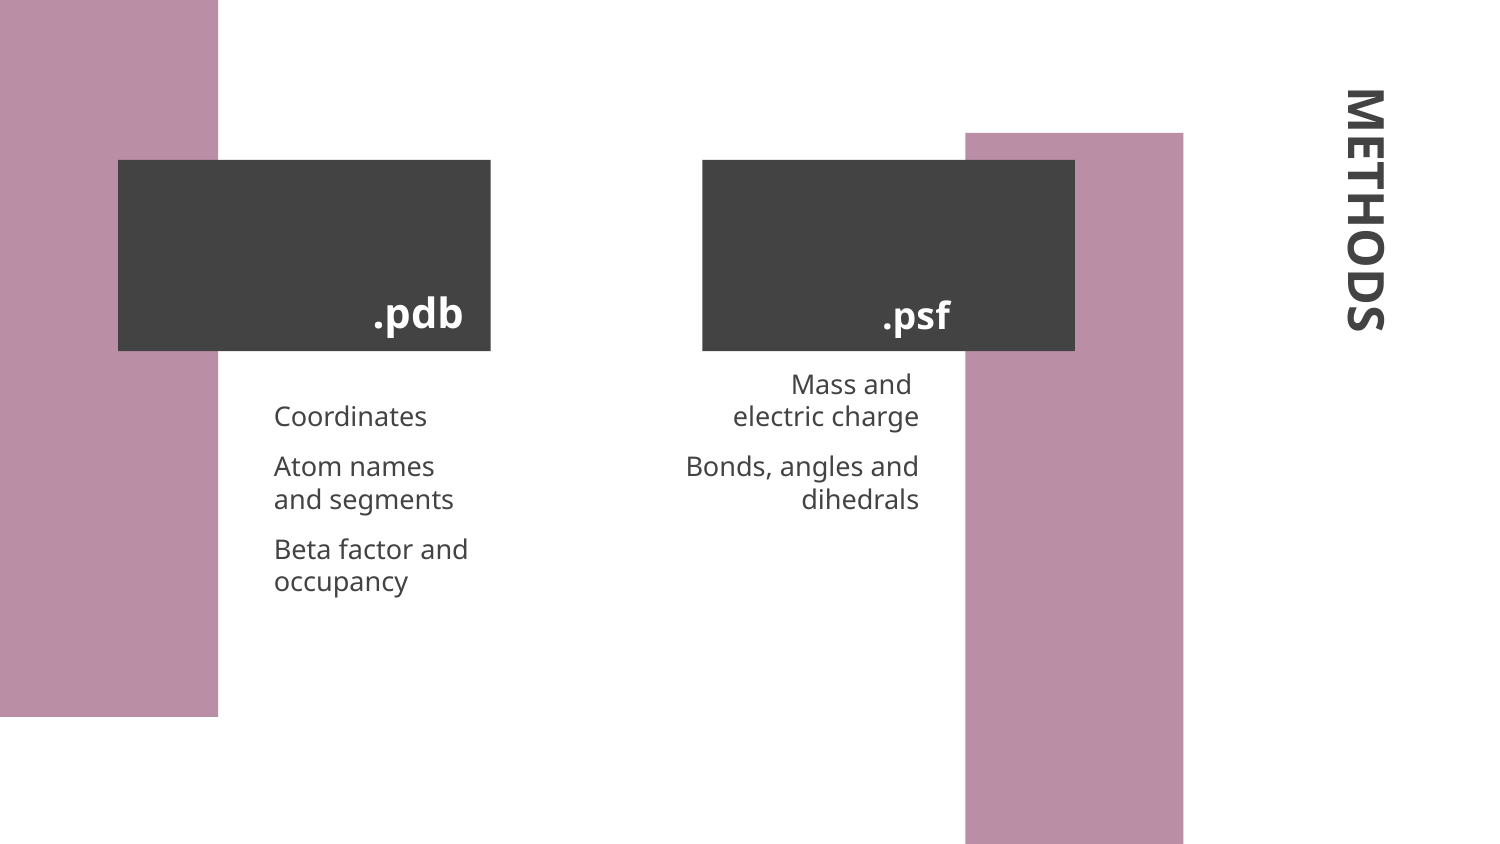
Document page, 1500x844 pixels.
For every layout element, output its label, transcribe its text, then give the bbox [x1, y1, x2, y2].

title METHODS [1328, 71, 1409, 643]
text_box [965, 132, 1184, 844]
text_box [702, 159, 1075, 352]
title .psf [689, 289, 965, 353]
text_box [118, 159, 491, 352]
title .pdb [357, 289, 689, 353]
subtitle Mass and electric charge Bonds, angles and dihedrals [667, 353, 935, 535]
text_box [0, 0, 219, 717]
subtitle Coordinates Atom names and segments Beta factor and occupancy [259, 352, 517, 682]
